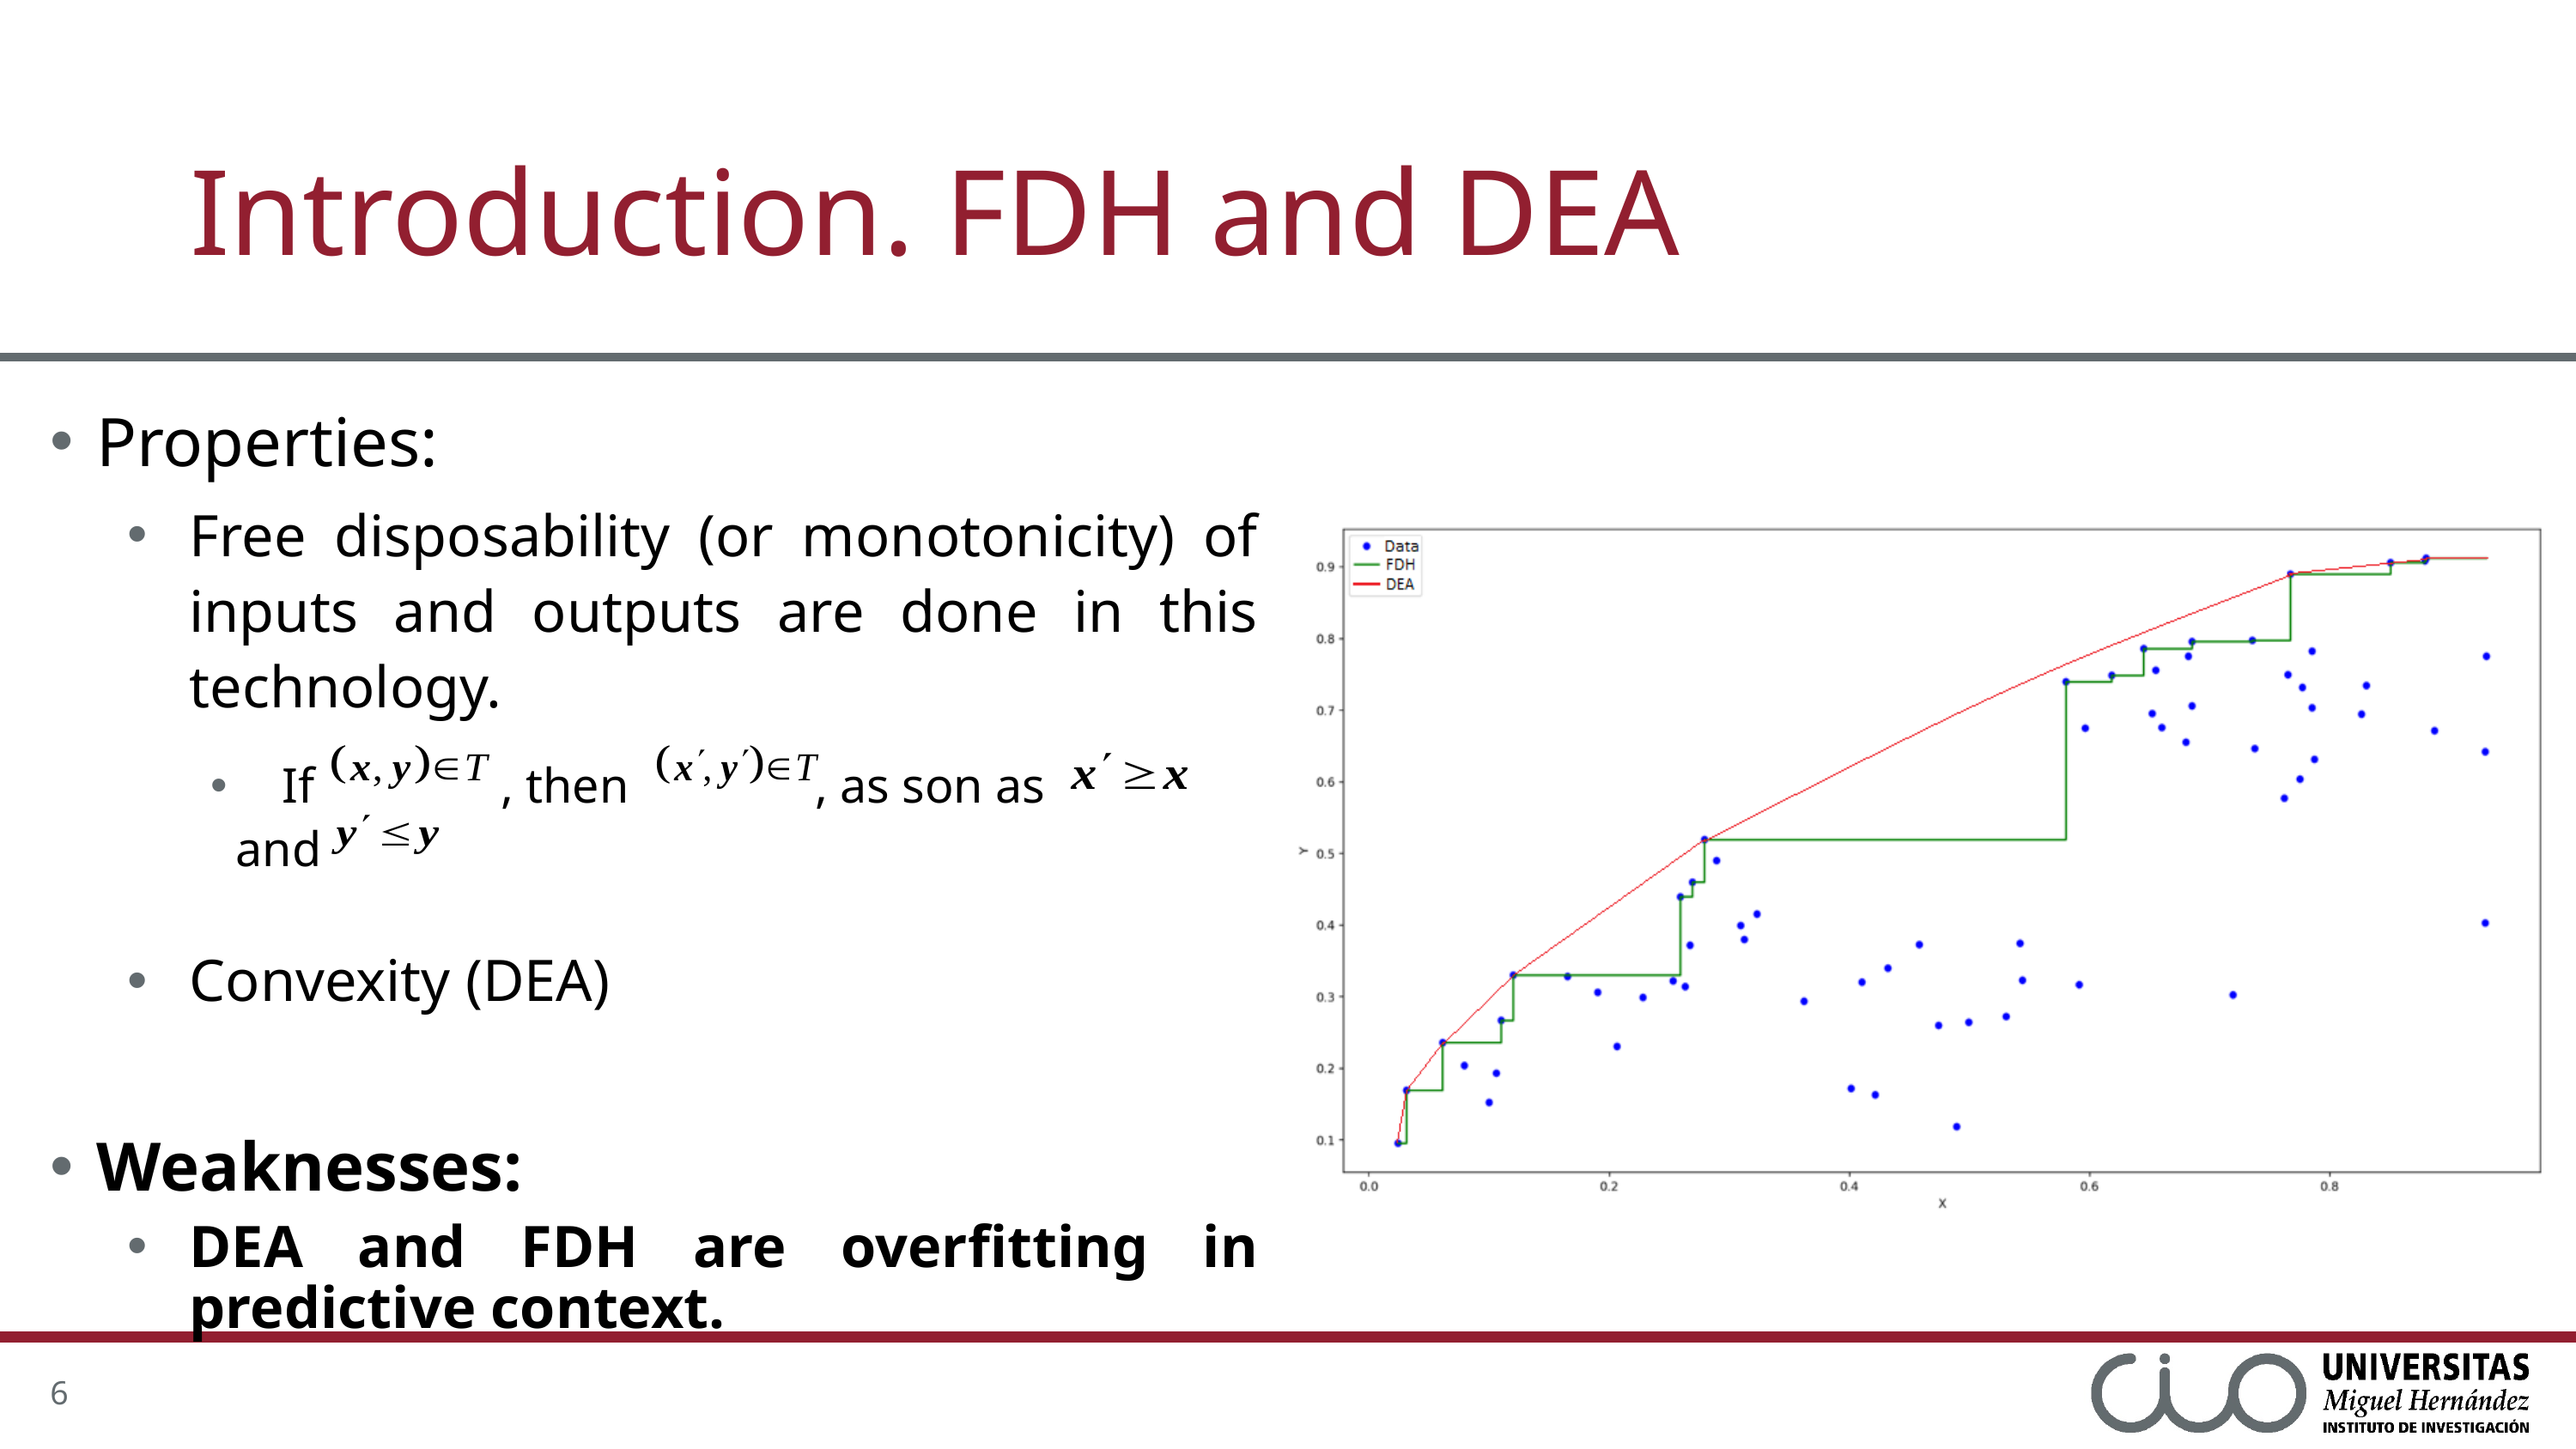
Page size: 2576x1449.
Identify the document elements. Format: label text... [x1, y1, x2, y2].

picture [1295, 512, 2558, 1229]
title Introduction. FDH and DEA [177, 76, 2399, 358]
picture [2084, 1346, 2536, 1440]
slide_number 6 [37, 1356, 197, 1434]
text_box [322, 737, 1199, 864]
text_box Properties: Free disposability (or monotonicity) of inputs and outputs are done in this technology. If , then , as son as and Convexity (DEA) Weaknesses: DEA and FDH are overfitting in predictive context. [37, 385, 1273, 1356]
